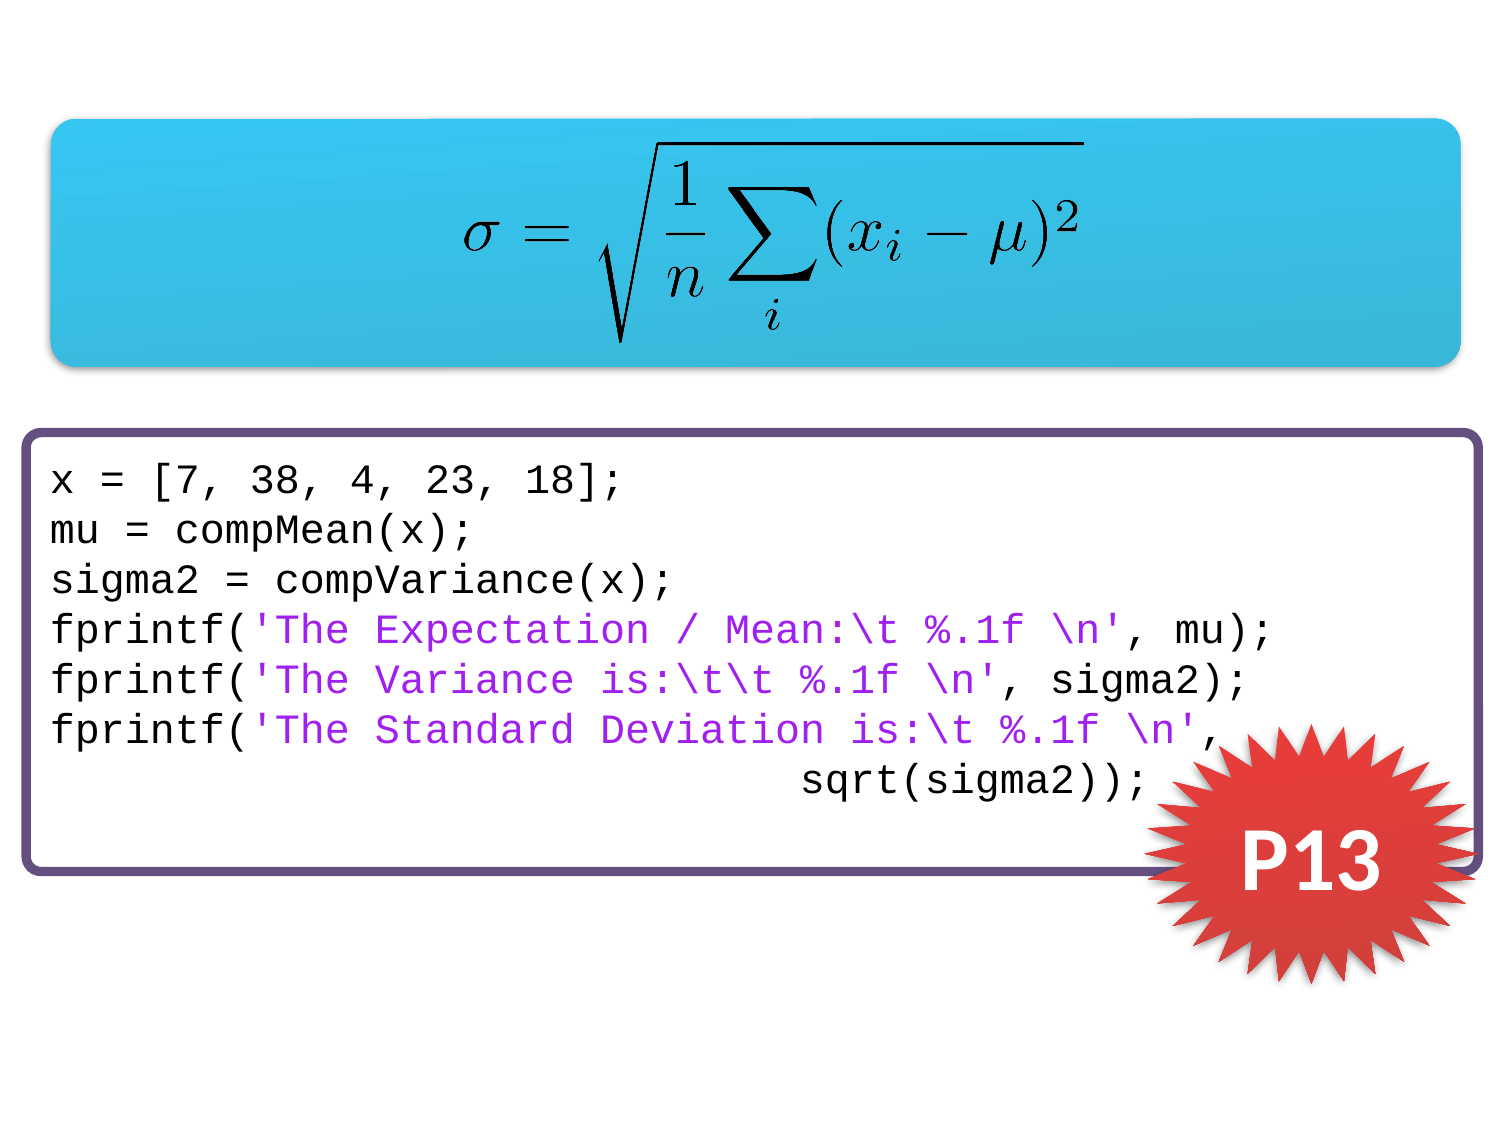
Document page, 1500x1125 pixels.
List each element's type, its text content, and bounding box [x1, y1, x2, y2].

text_box [24, 430, 1480, 874]
picture [463, 142, 1084, 343]
text_box P13 [1144, 723, 1479, 984]
text_box [50, 118, 1461, 367]
text_box x = [7, 38, 4, 23, 18]; mu = compMean(x); sigma2 = compVariance(x); fprintf('The Expectation / Mean:\t %.1f \n', mu); fprintf('The Variance is:\t\t %.1f \n', sigma2); fprintf('The Standard Deviation is:\t %.1f \n', sqrt(sigma2)); [35, 444, 1500, 810]
